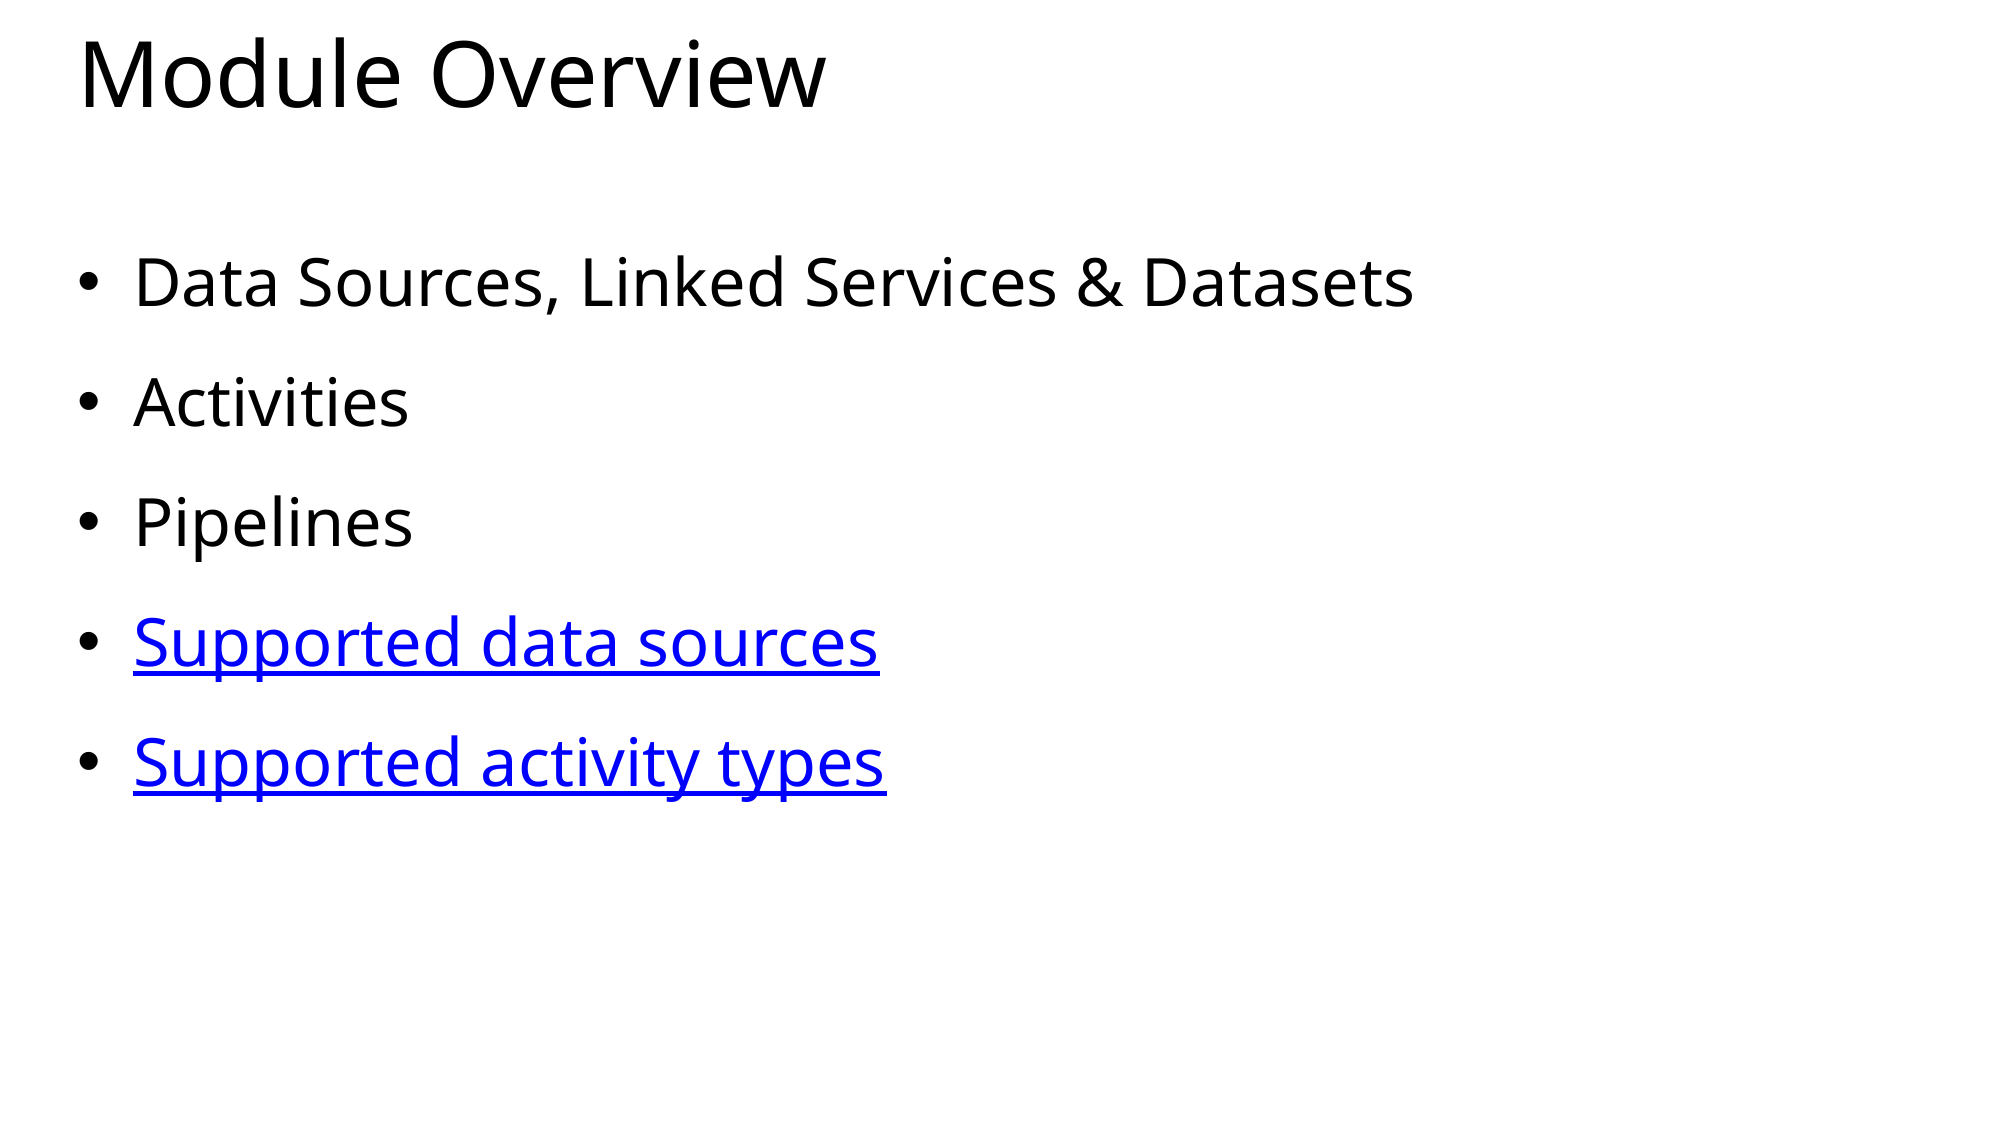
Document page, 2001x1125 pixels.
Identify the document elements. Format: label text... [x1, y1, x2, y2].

title Module Overview [62, 29, 1953, 205]
list Data Sources, Linked Services & Datasets Activities Pipelines Supported data sources Supported activity types [62, 227, 1953, 1096]
